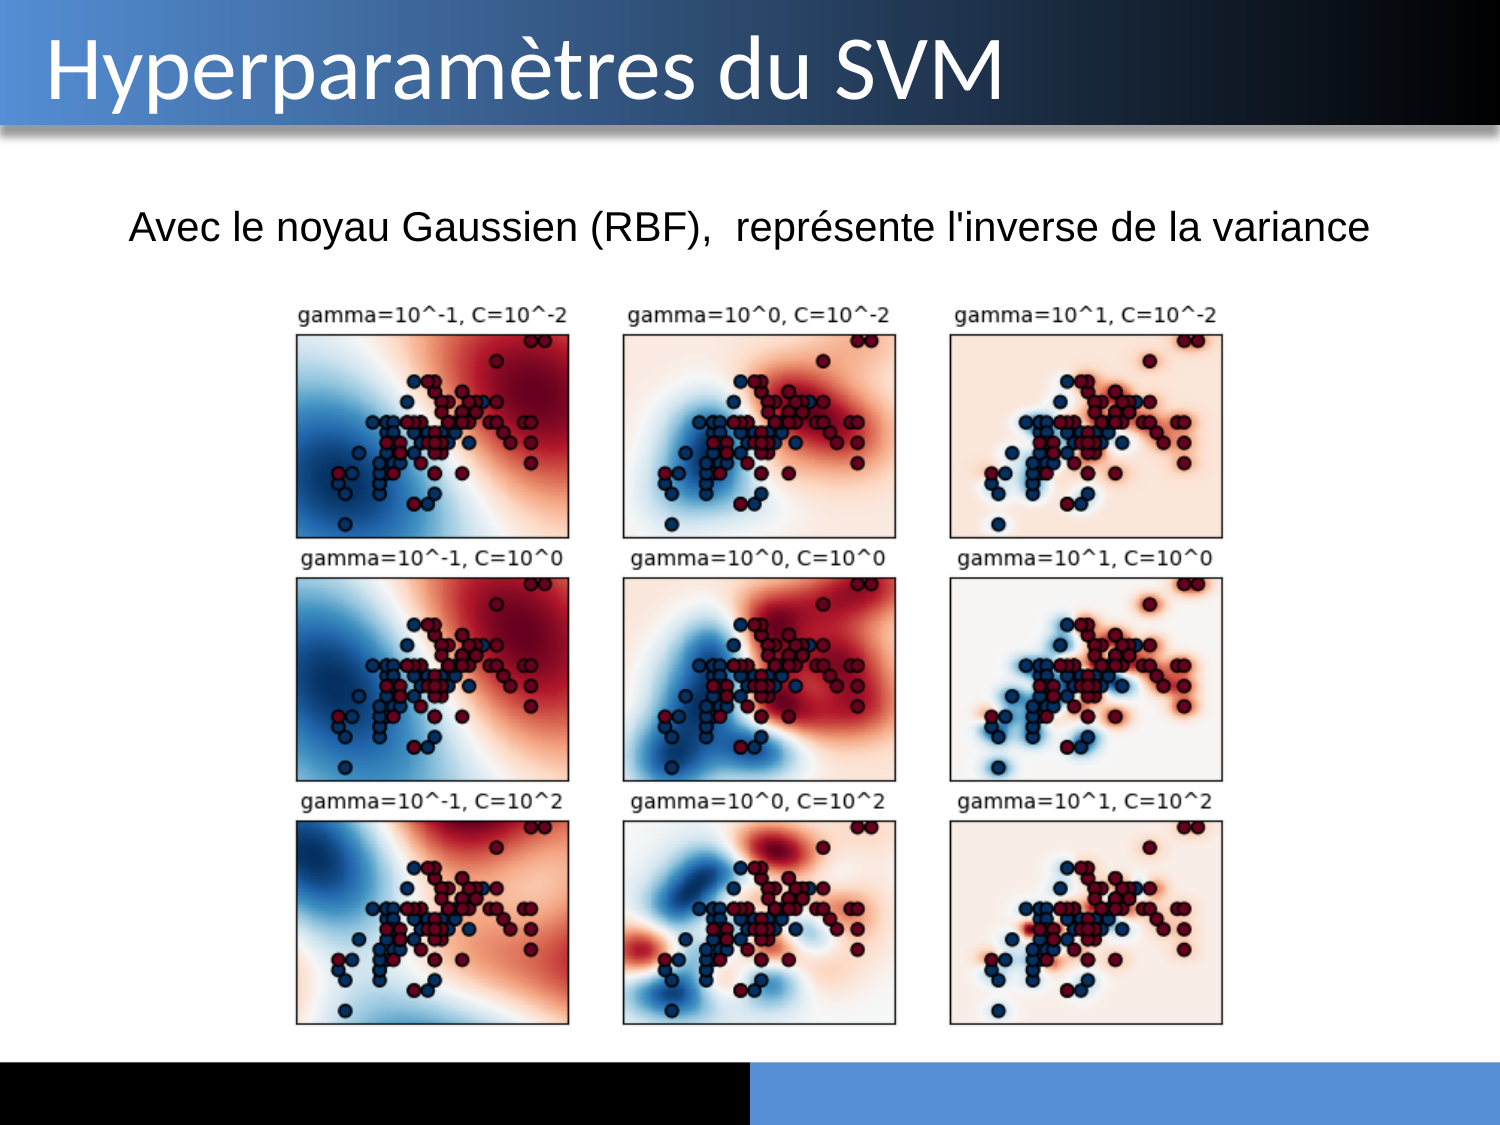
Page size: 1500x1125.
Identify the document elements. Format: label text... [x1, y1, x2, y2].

title Hyperparamètres du SVM [0, 0, 1463, 126]
picture [147, 291, 1341, 1051]
